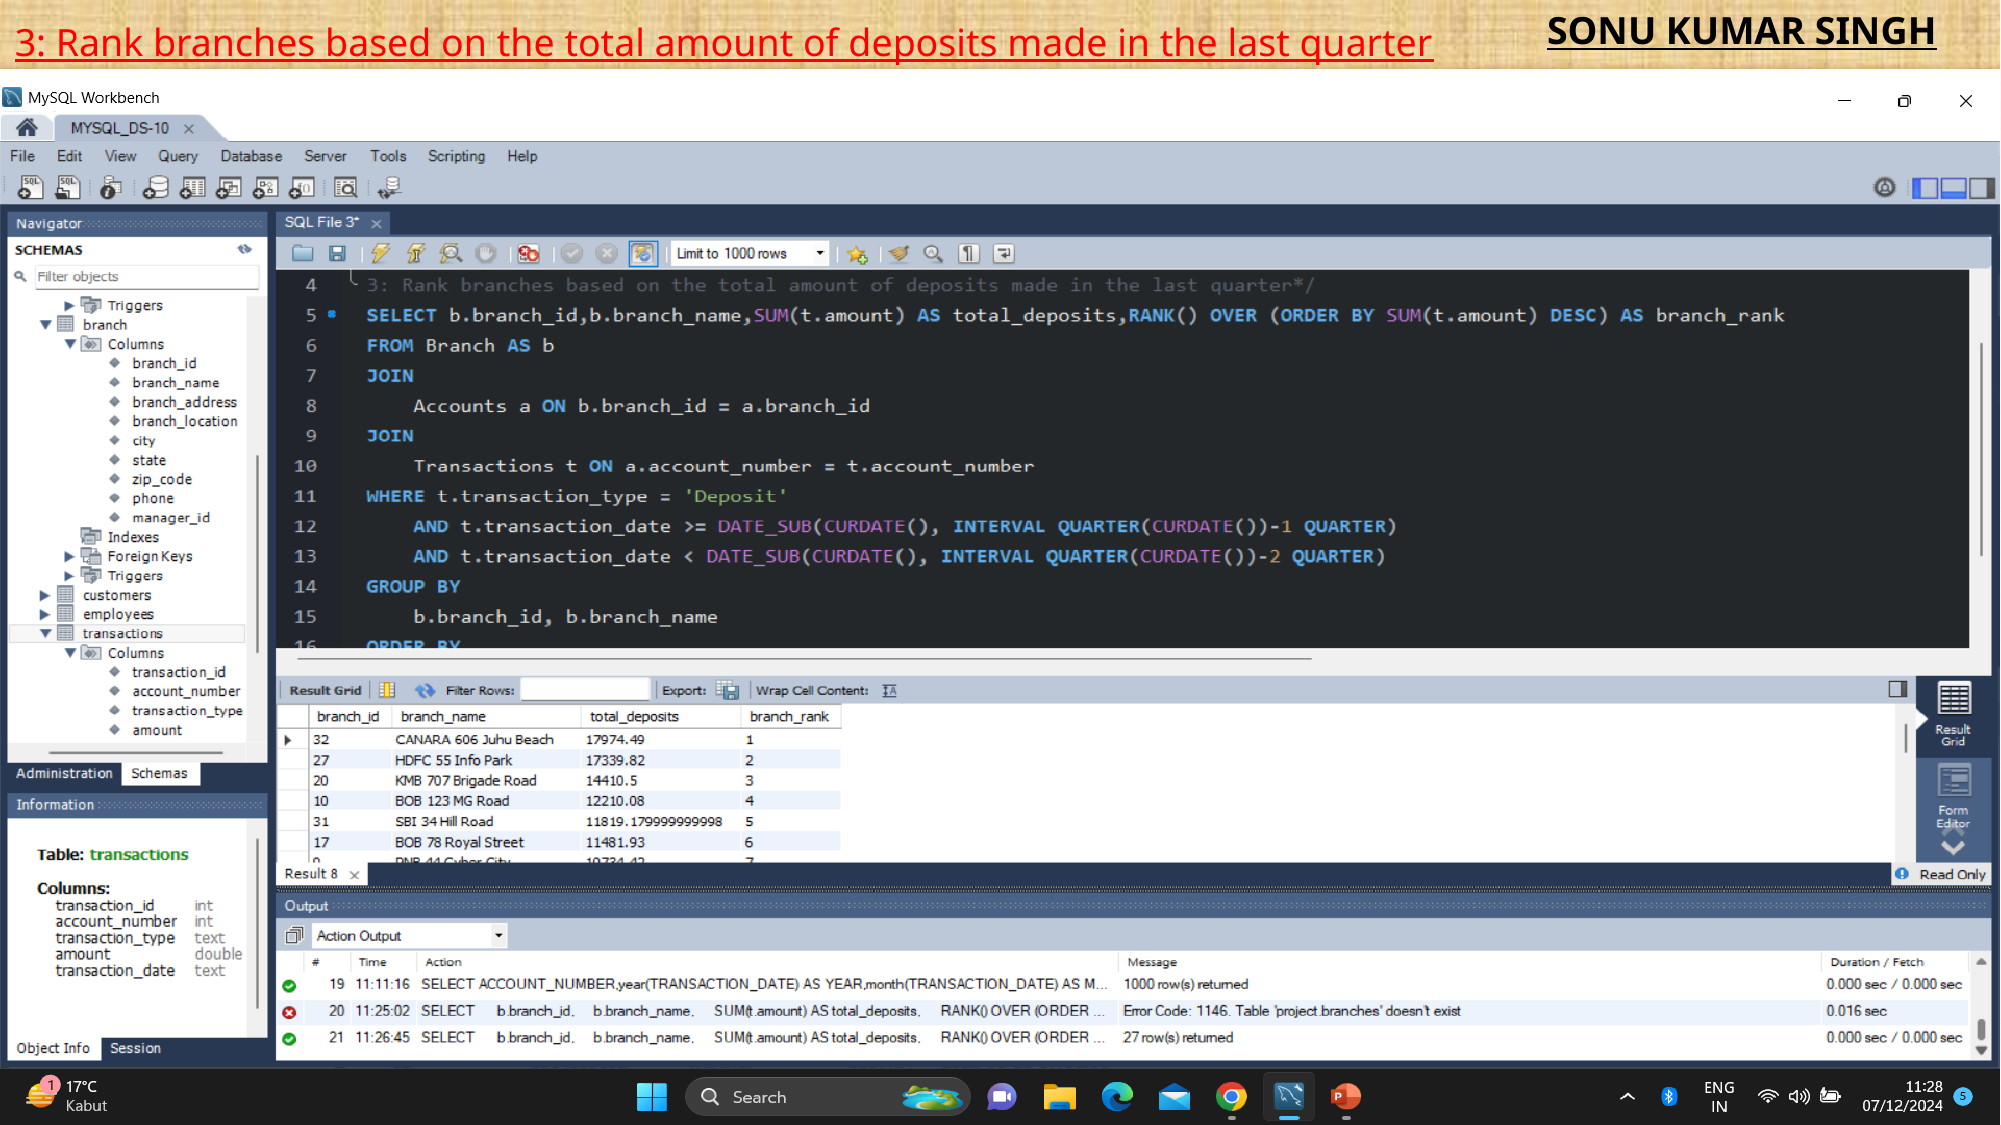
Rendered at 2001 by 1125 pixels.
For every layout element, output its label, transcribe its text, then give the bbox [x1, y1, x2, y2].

text_box 3: Rank branches based on the total amount of deposits made in the last quarter [0, 11, 1519, 65]
text_box SONU KUMAR SINGH [1532, 0, 2000, 60]
picture [0, 0, 2001, 1125]
